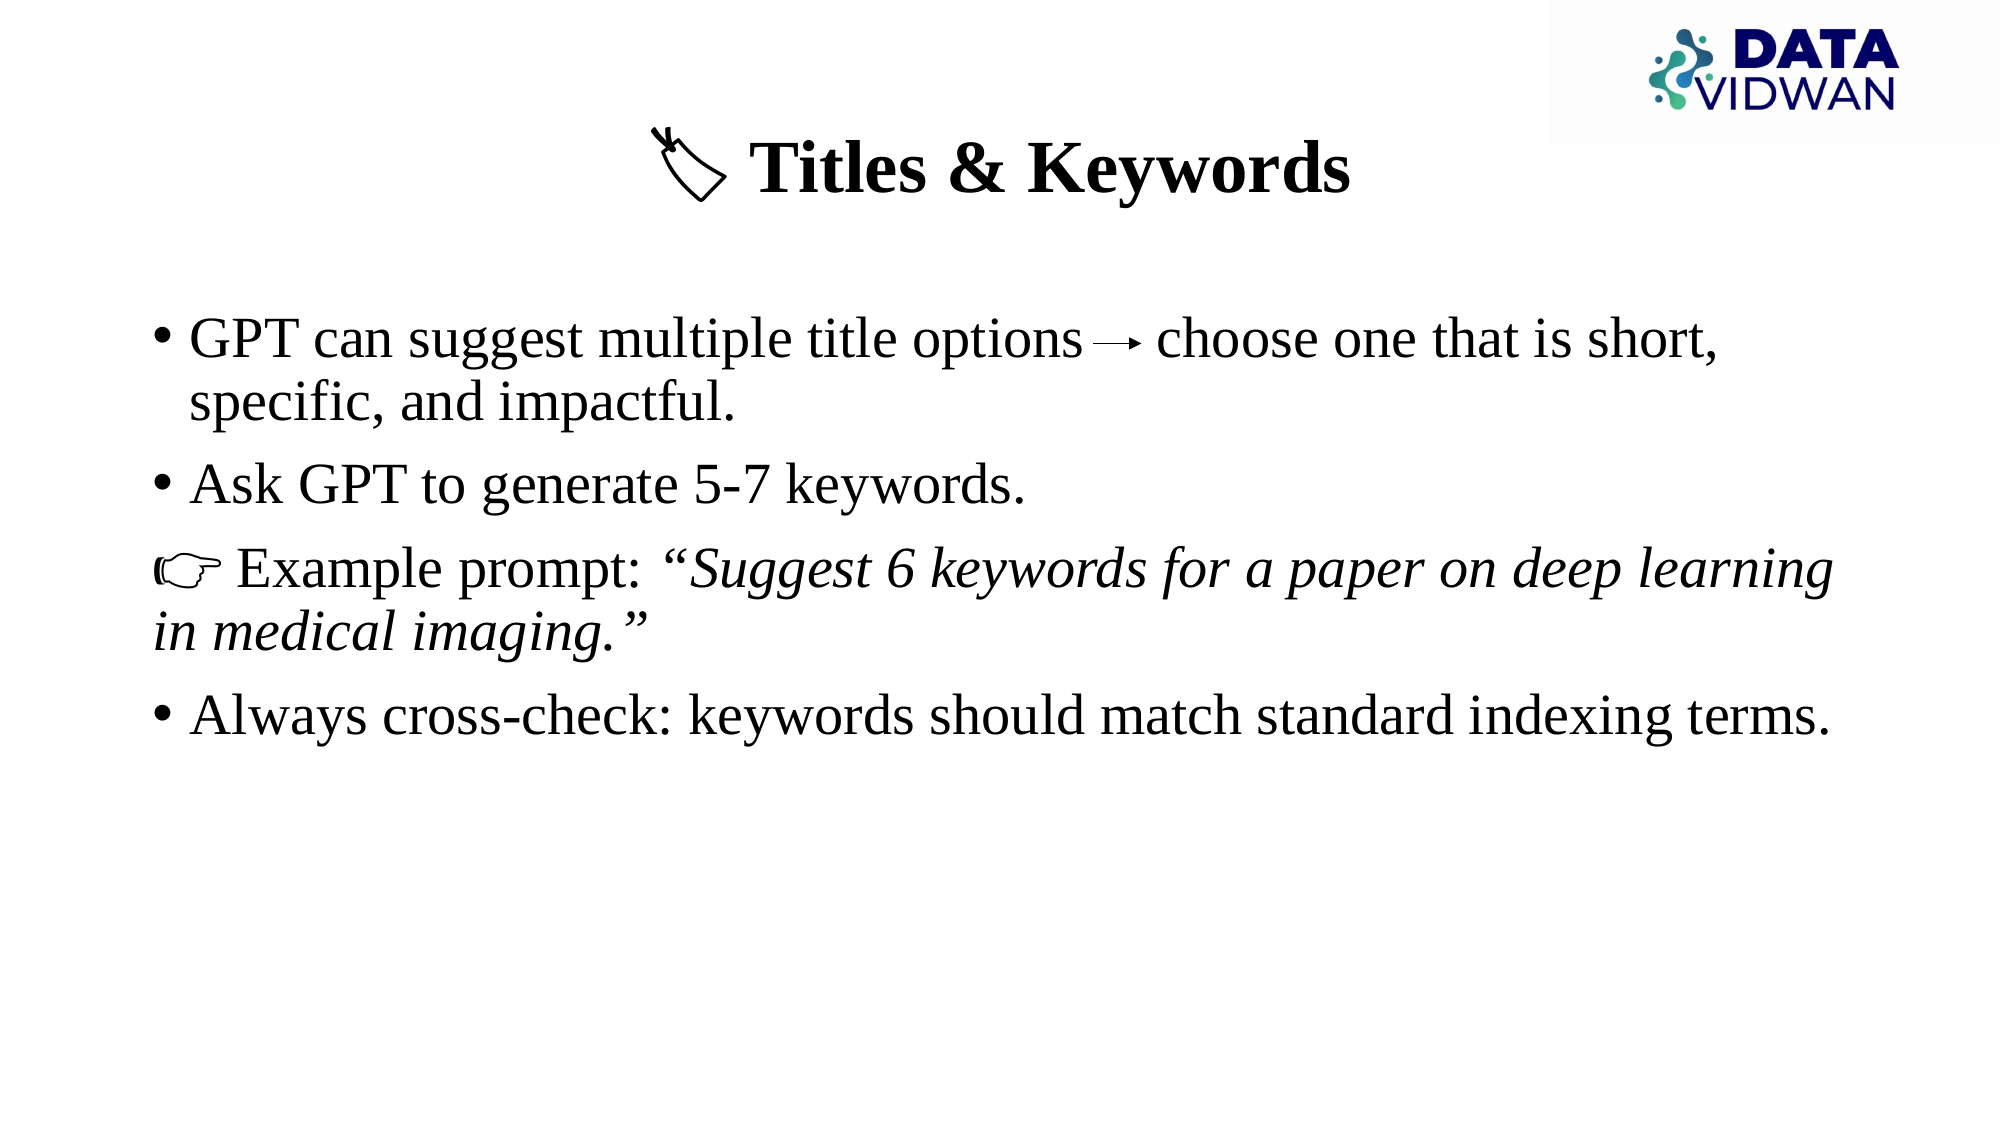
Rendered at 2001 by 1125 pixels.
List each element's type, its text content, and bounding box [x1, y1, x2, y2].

list GPT can suggest multiple title options choose one that is short, specific, and impactful. Ask GPT to generate 5-7 keywords. 👉 Example prompt: “Suggest 6 keywords for a paper on deep learning in medical imaging.” Always cross-check: keywords should match standard indexing terms. [137, 299, 1863, 1014]
title 🏷️ Titles & Keywords [137, 59, 1863, 278]
picture [1548, 0, 2000, 143]
